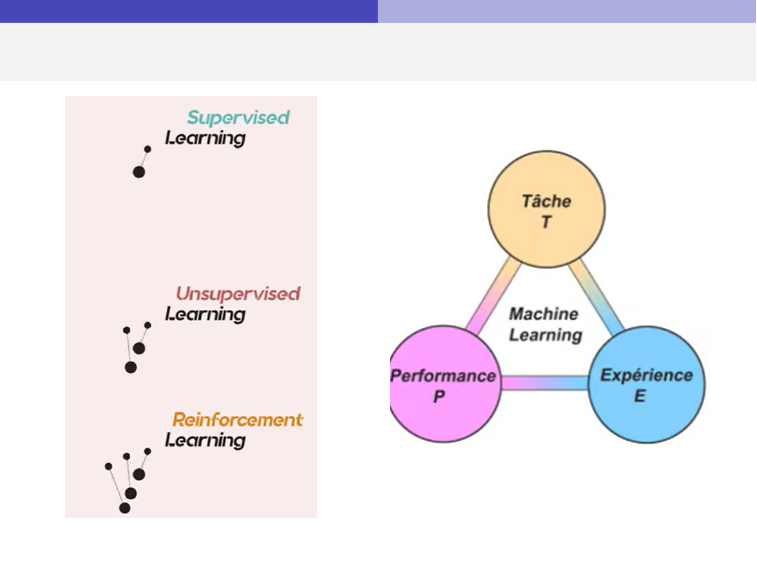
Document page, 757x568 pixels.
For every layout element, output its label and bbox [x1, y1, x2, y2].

picture [390, 147, 711, 447]
picture [65, 96, 317, 518]
